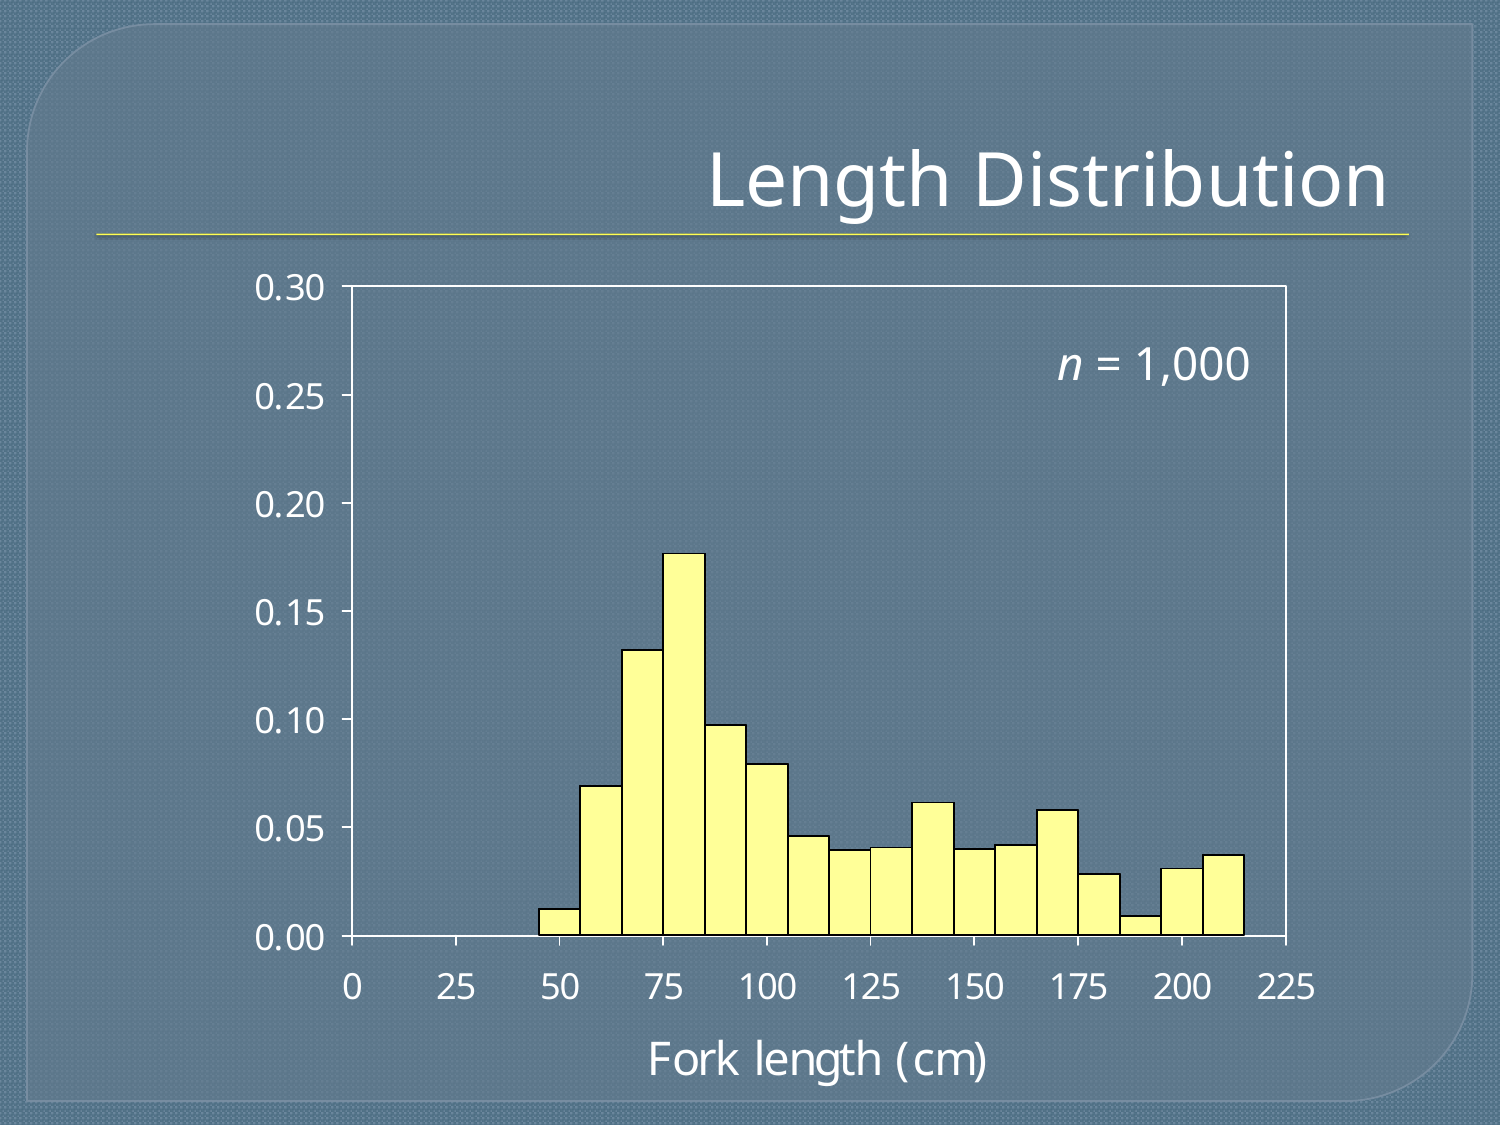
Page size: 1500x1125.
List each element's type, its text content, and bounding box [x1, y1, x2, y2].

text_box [170, 189, 1329, 1090]
title Length Distribution [75, 41, 1425, 230]
